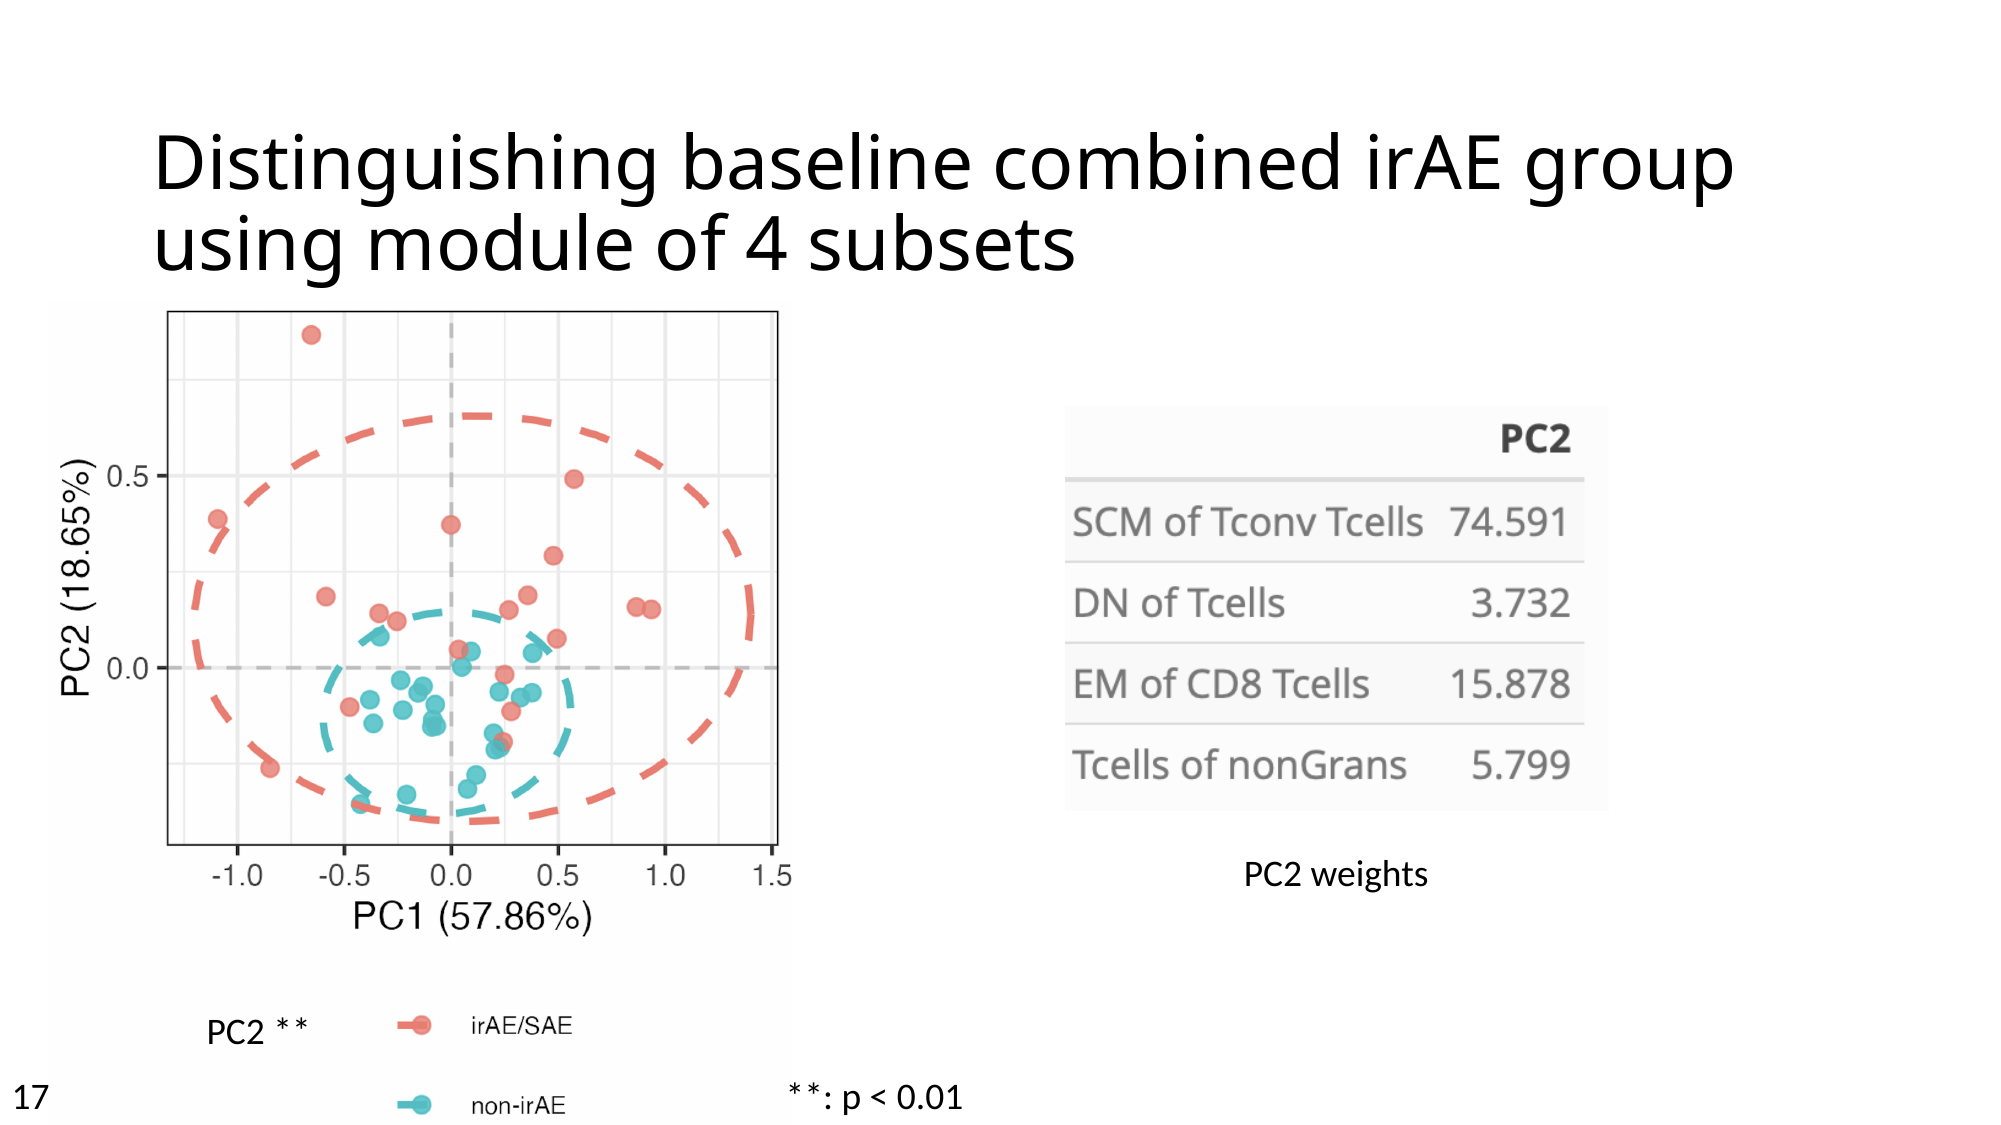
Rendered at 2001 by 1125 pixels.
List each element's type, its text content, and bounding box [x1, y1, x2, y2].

text_box PC2 weights [1229, 841, 1444, 901]
text_box 17 [0, 1064, 48, 1125]
title Distinguishing baseline combined irAE group using module of 4 subsets [137, 97, 1843, 315]
picture [1064, 406, 1609, 811]
text_box **: p < 0.01 [860, 1064, 979, 1125]
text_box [48, 290, 860, 1125]
